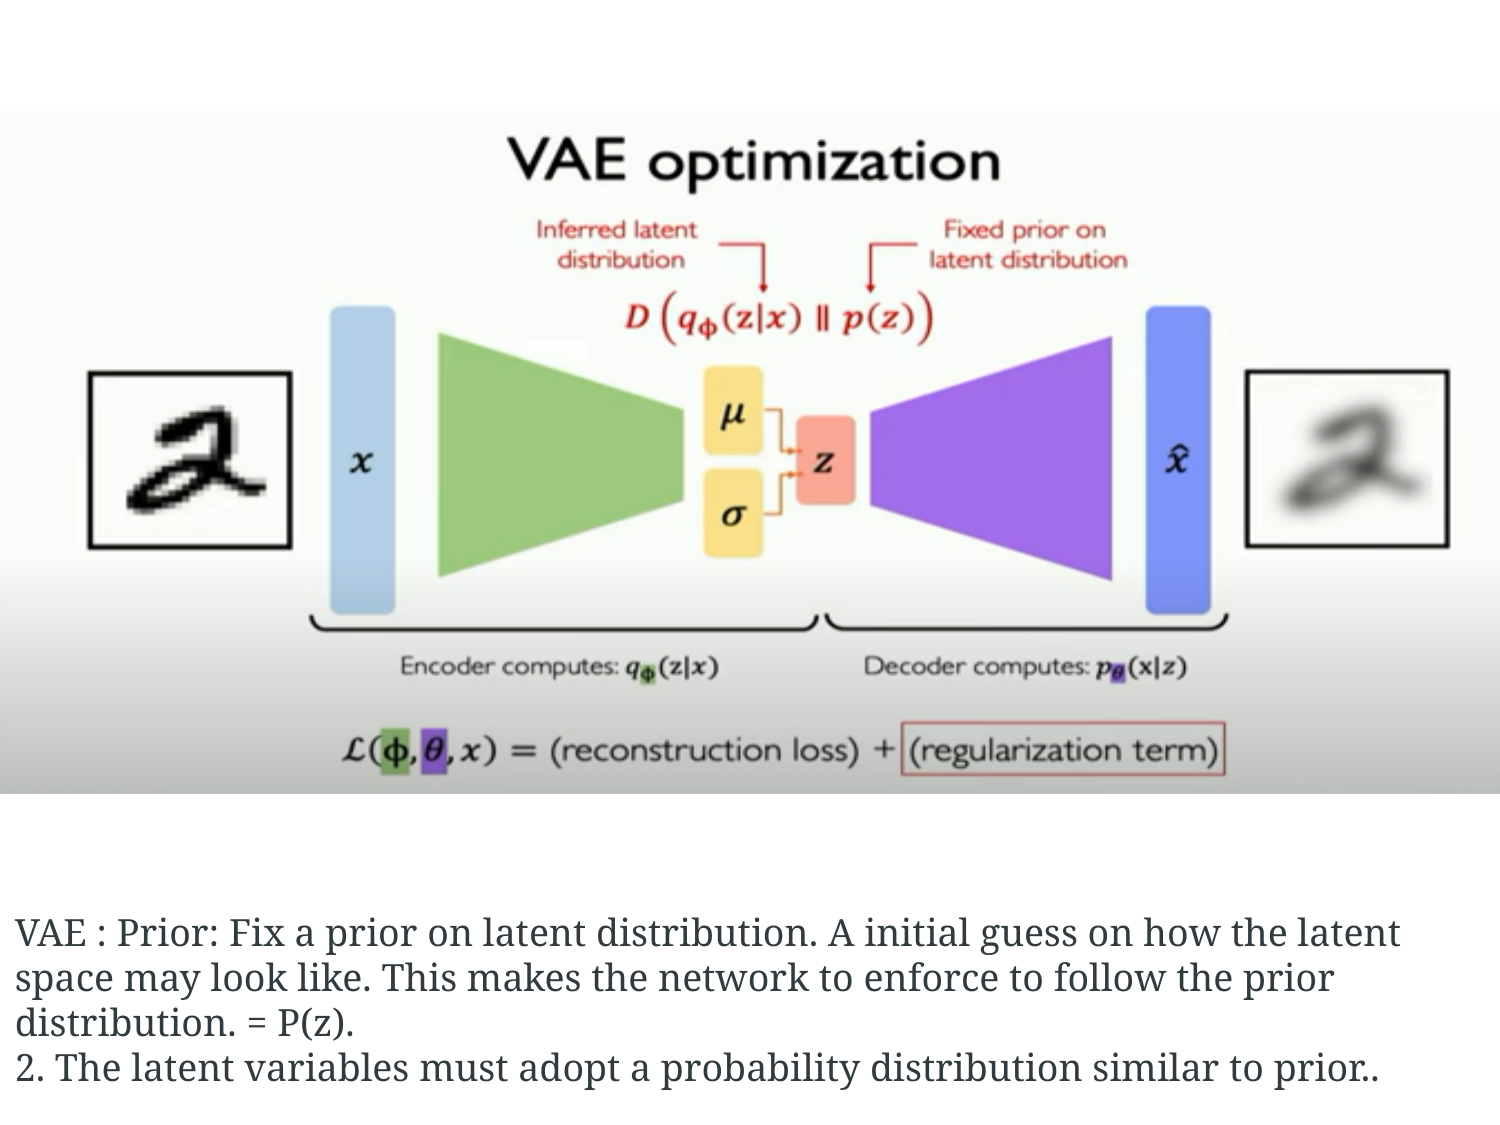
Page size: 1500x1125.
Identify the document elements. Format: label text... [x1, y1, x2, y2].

text_box VAE : Prior: Fix a prior on latent distribution. A initial guess on how the latent space may look like. This makes the network to enforce to follow the prior distribution. = P(z). 2. The latent variables must adopt a probability distribution similar to prior.. [0, 902, 1500, 1097]
picture [0, 111, 1500, 794]
